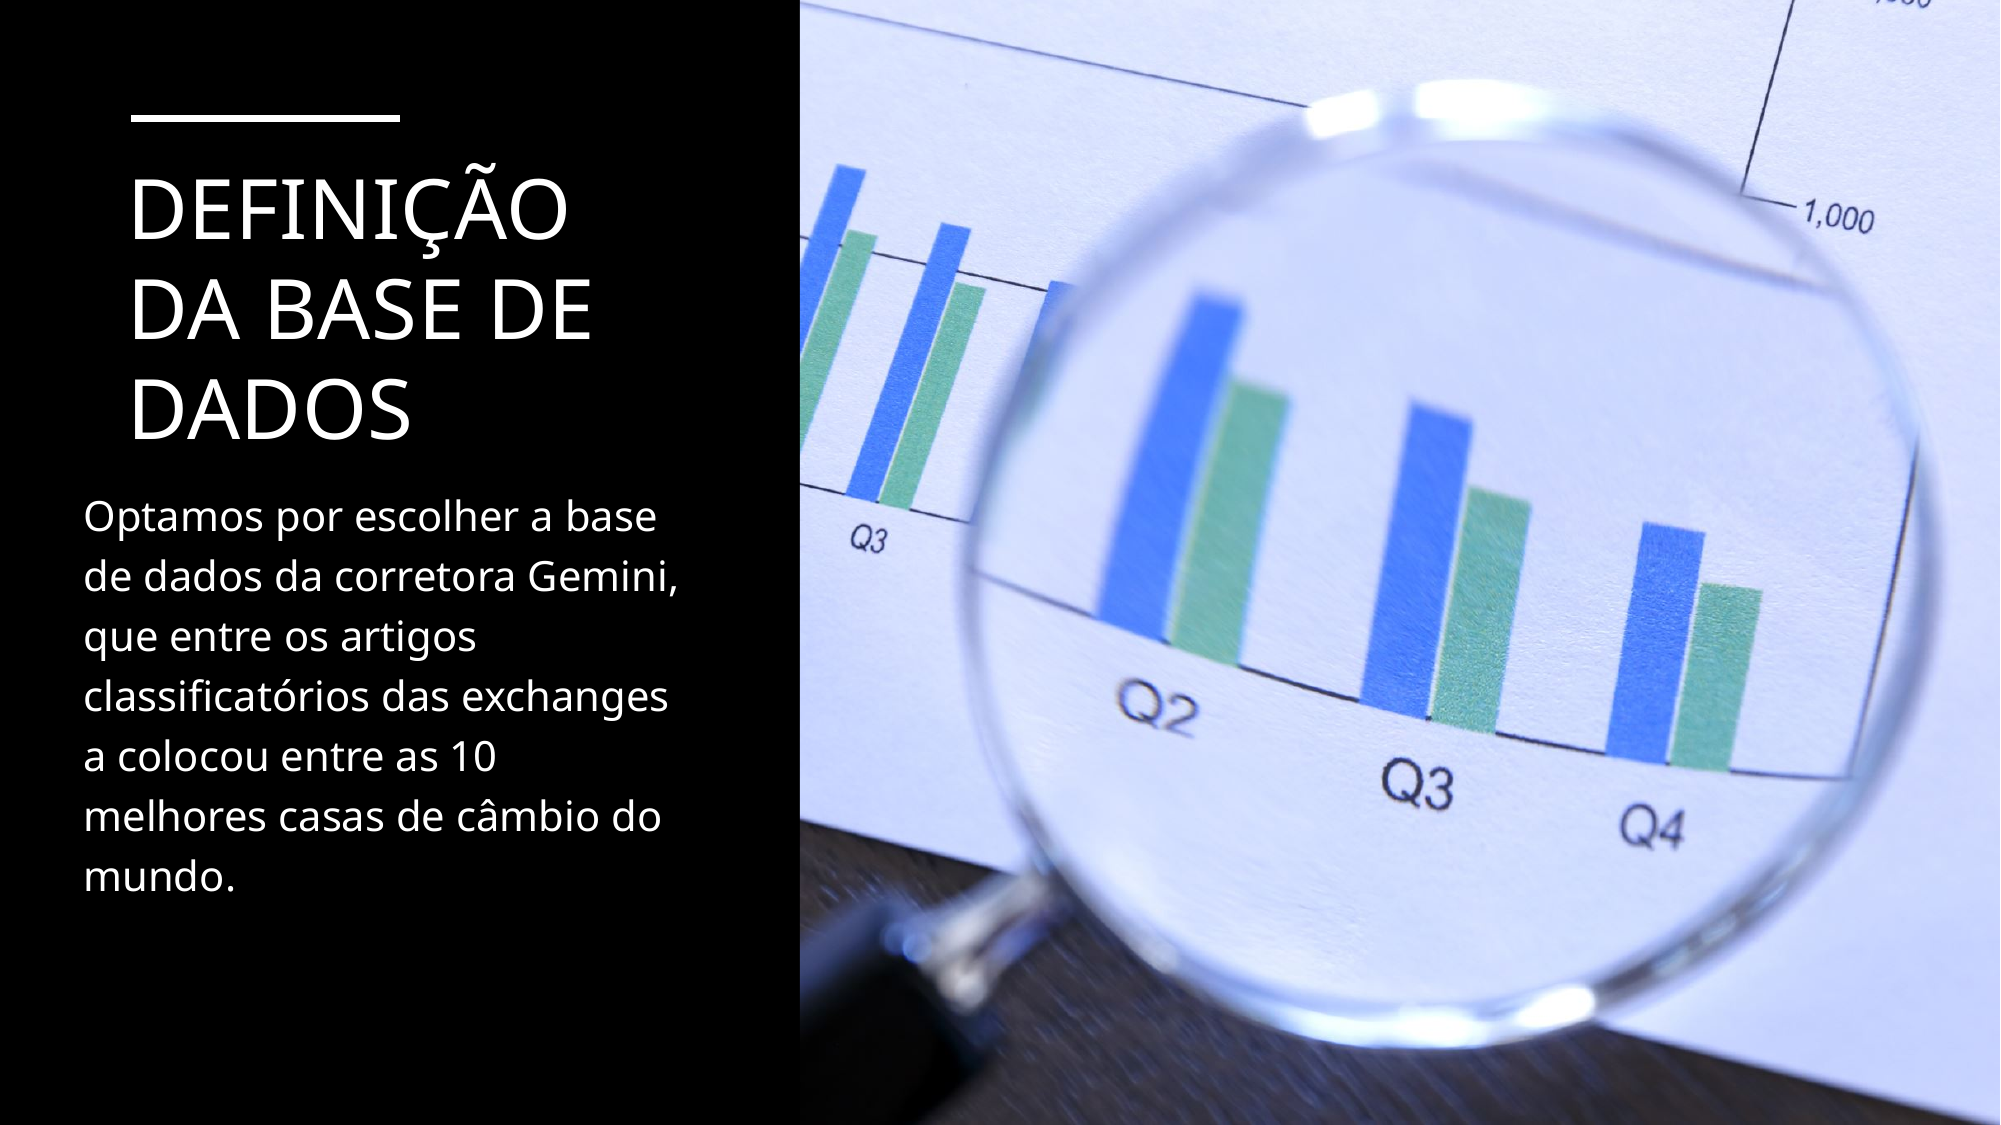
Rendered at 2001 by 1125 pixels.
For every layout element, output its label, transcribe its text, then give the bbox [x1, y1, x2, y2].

title Definição da base de dados [112, 149, 707, 431]
picture [799, 0, 2000, 1125]
text_box [0, 0, 799, 1125]
list Optamos por escolher a base de dados da corretora Gemini, que entre os artigos classificatórios das exchanges a colocou entre as 10 melhores casas de câmbio do mundo. [68, 431, 709, 908]
